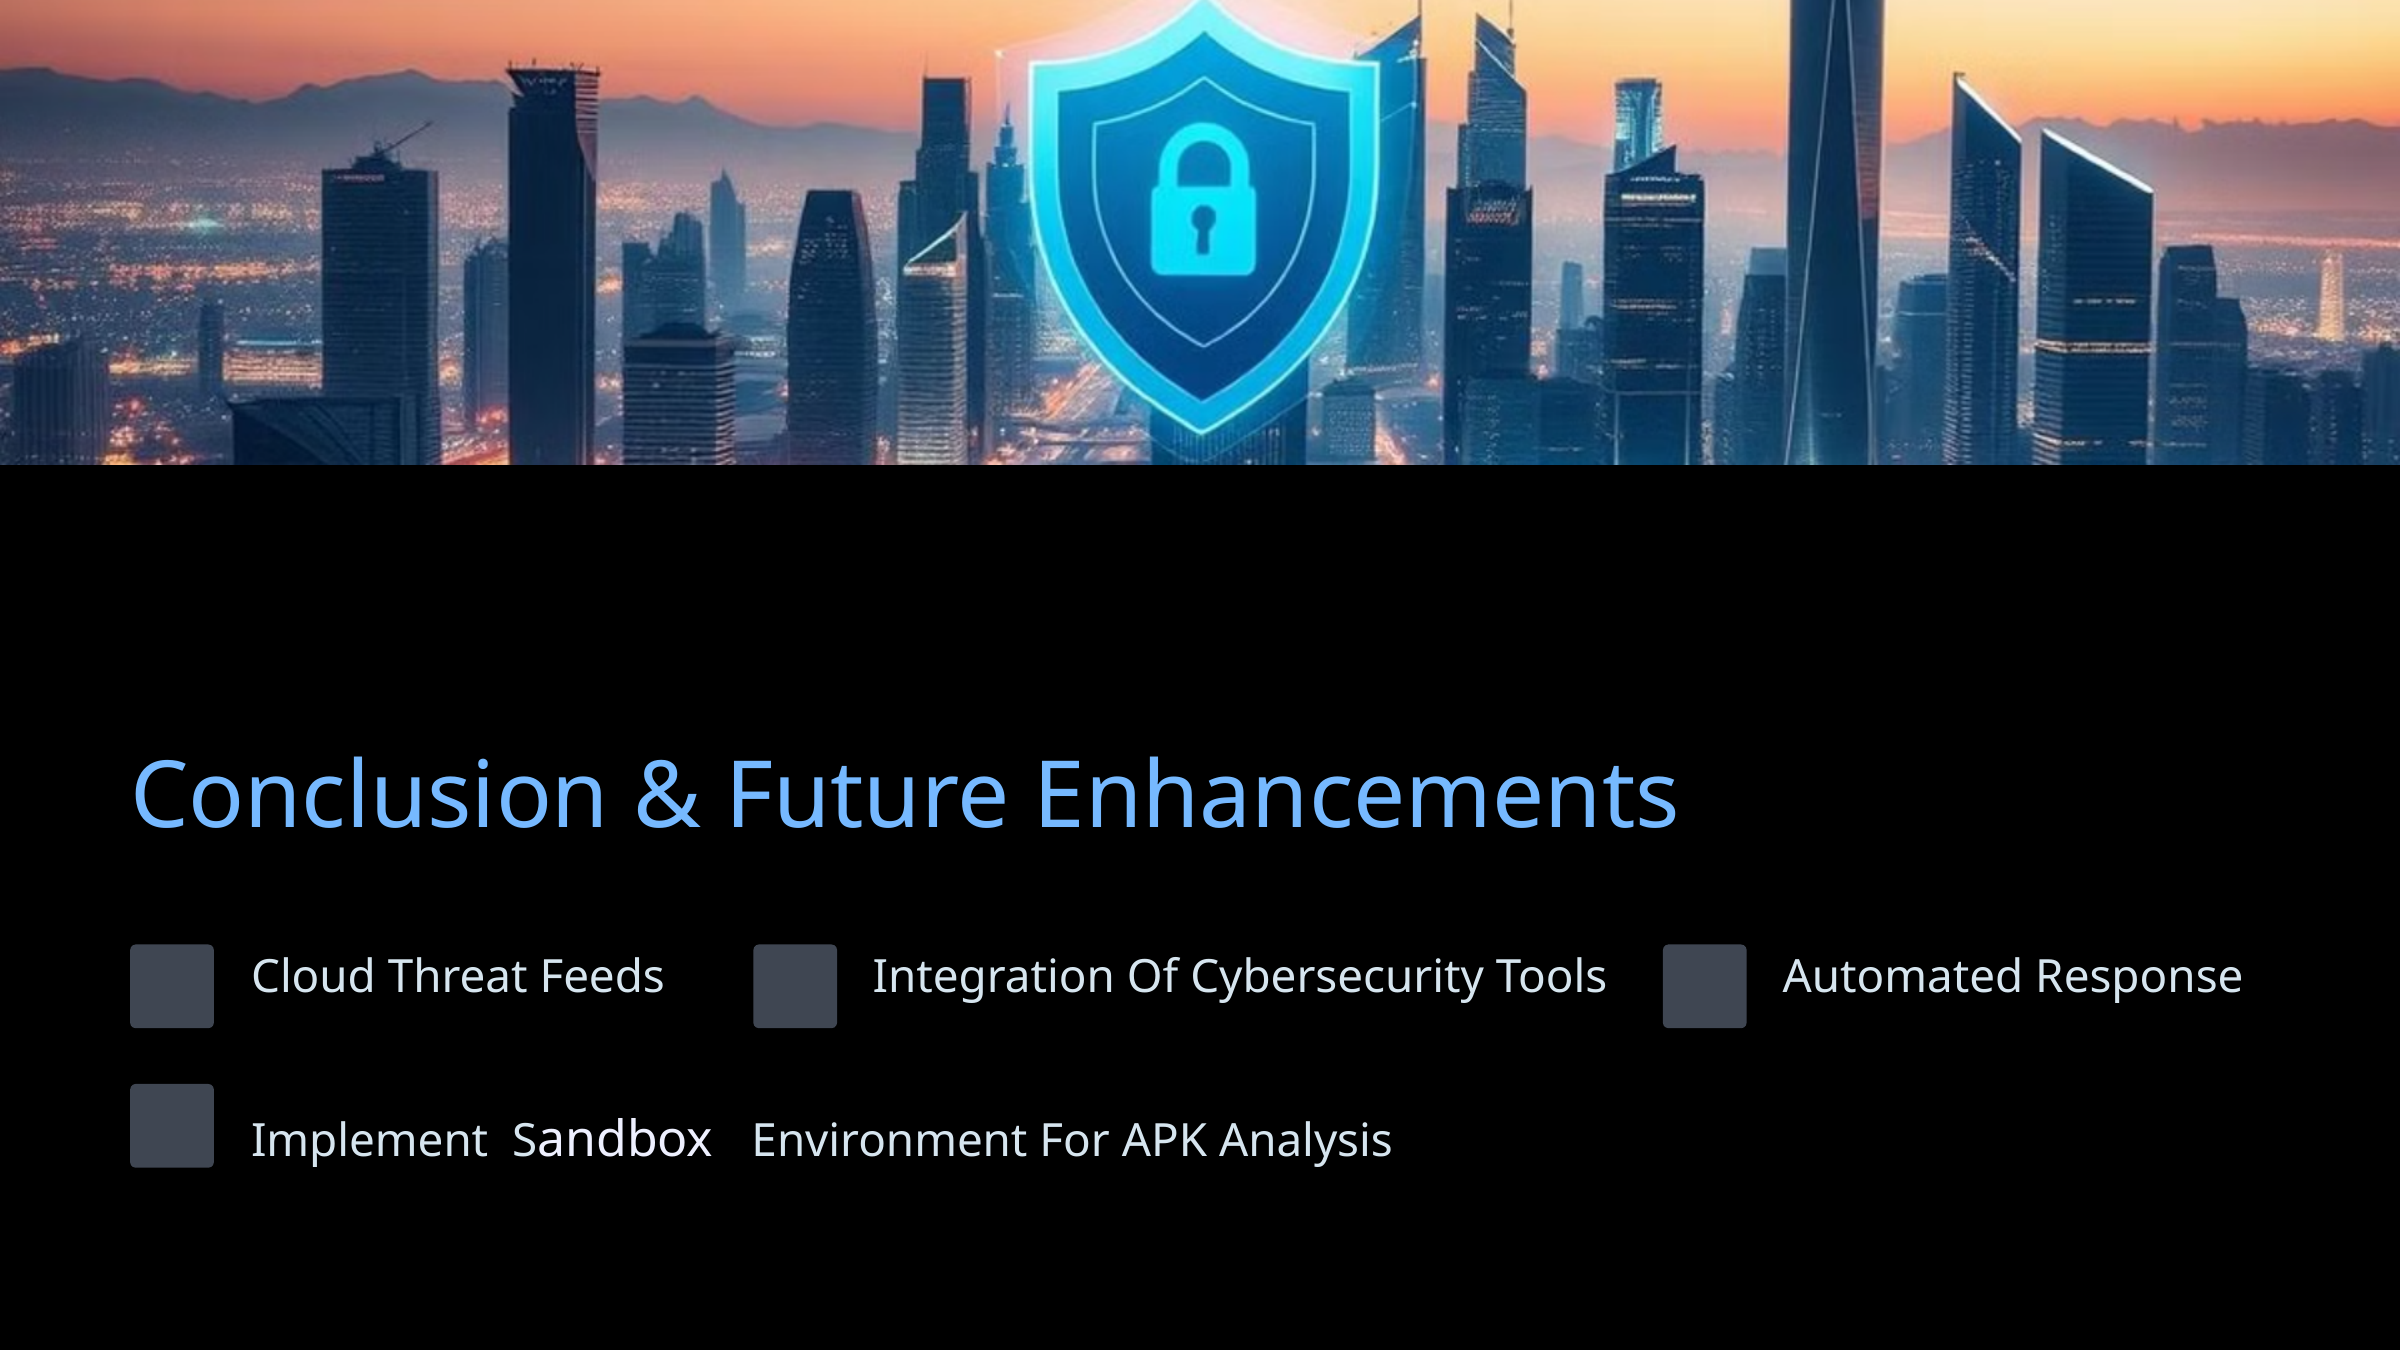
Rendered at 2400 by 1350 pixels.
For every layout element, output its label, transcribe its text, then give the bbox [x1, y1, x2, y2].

text_box Conclusion & Future Enhancements [130, 730, 1705, 847]
text_box [1662, 944, 1747, 1029]
text_box [753, 944, 838, 1029]
text_box Integration Of Cybersecurity Tools [872, 944, 1379, 1003]
text_box Implement Sandbox Environment For APK Analysis [251, 1109, 717, 1168]
text_box [130, 944, 214, 1029]
text_box Automated Response [1782, 944, 2248, 1003]
text_box [130, 1083, 214, 1168]
text_box Cloud Threat Feeds [251, 944, 717, 1003]
picture [0, 0, 2400, 466]
